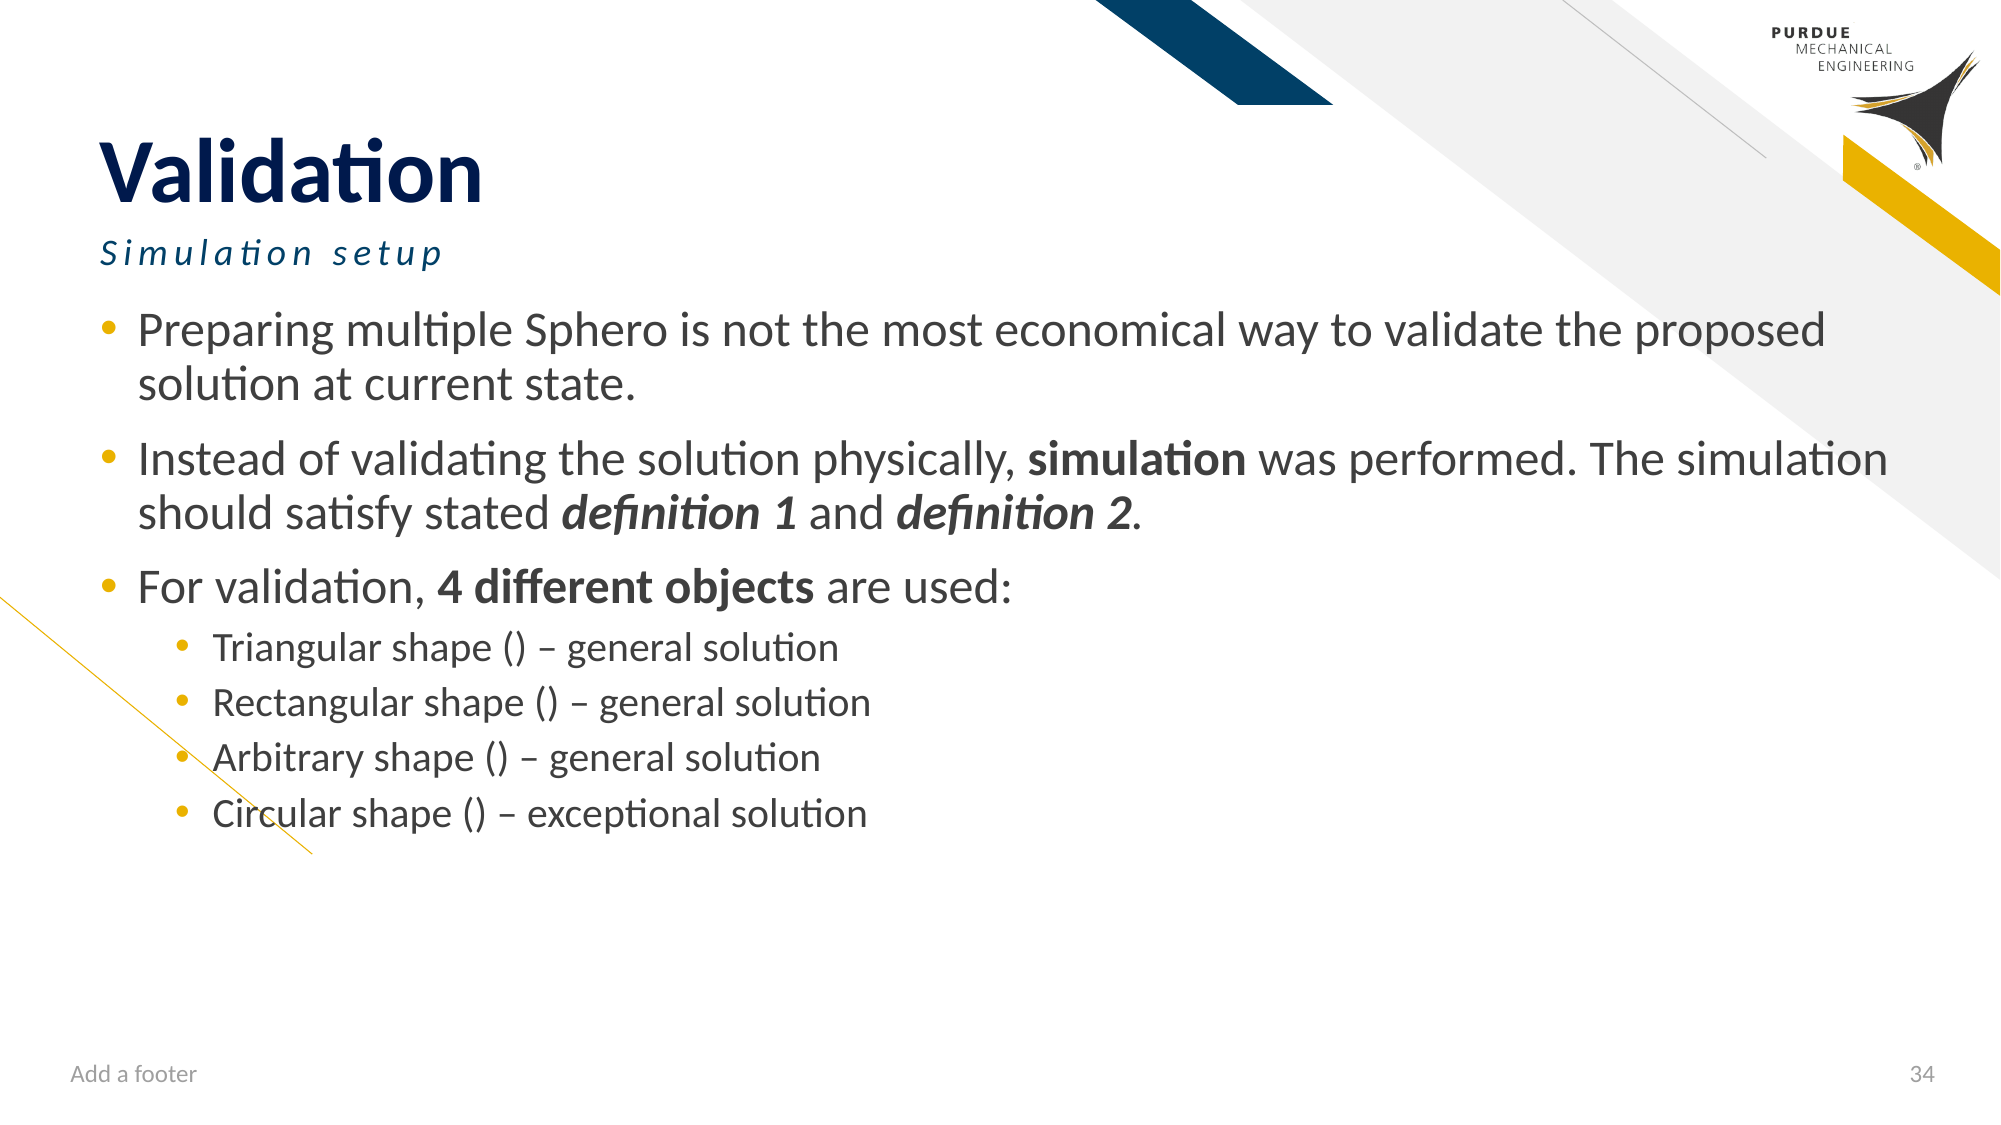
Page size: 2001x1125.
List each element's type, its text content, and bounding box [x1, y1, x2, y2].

slide_number 34 [1828, 1042, 1950, 1103]
title Validation [85, 34, 1453, 223]
picture [1765, 22, 1988, 186]
footer Add a footer [55, 1042, 731, 1103]
list Simulation setup [85, 225, 1521, 326]
